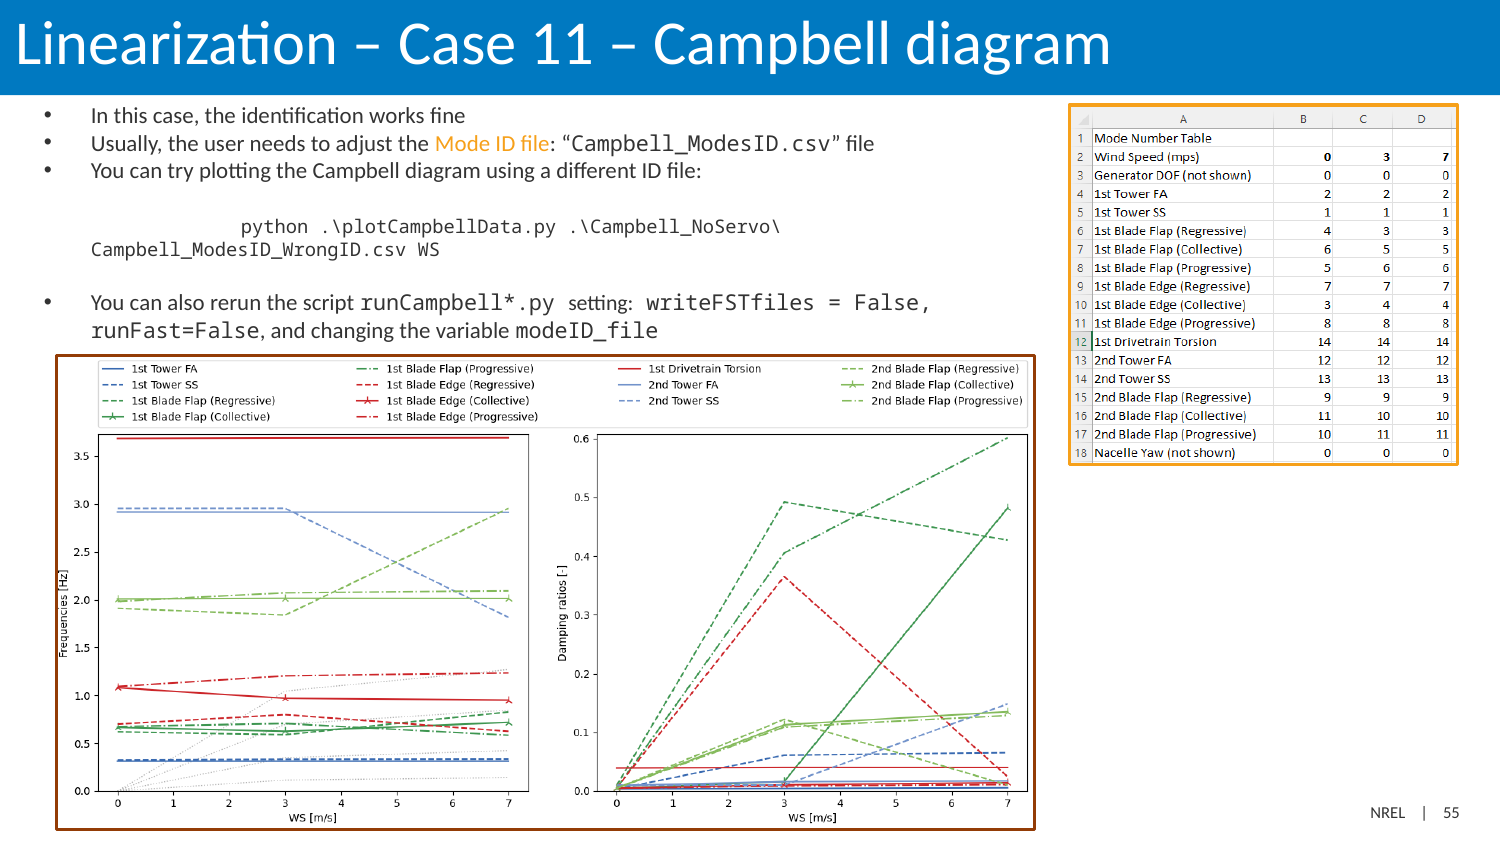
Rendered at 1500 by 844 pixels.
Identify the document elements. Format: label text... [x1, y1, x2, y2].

picture [58, 357, 1033, 829]
picture [1070, 106, 1456, 464]
title Linearization – Case 11 – Campbell diagram [0, 0, 1500, 96]
text_box In this case, the identification works fine Usually, the user needs to adjust the Mode ID file: “Campbell_ModesID.csv” file You can try plotting the Campbell diagram using a different ID file: python .\plotCampbellData.py .\Campbell_NoServo\Campbell_ModesID_WrongID.csv WS You can also rerun the script runCampbell*.py setting: writeFSTfiles = False, runFast=False, and changing the variable modeID_file [29, 93, 1004, 406]
